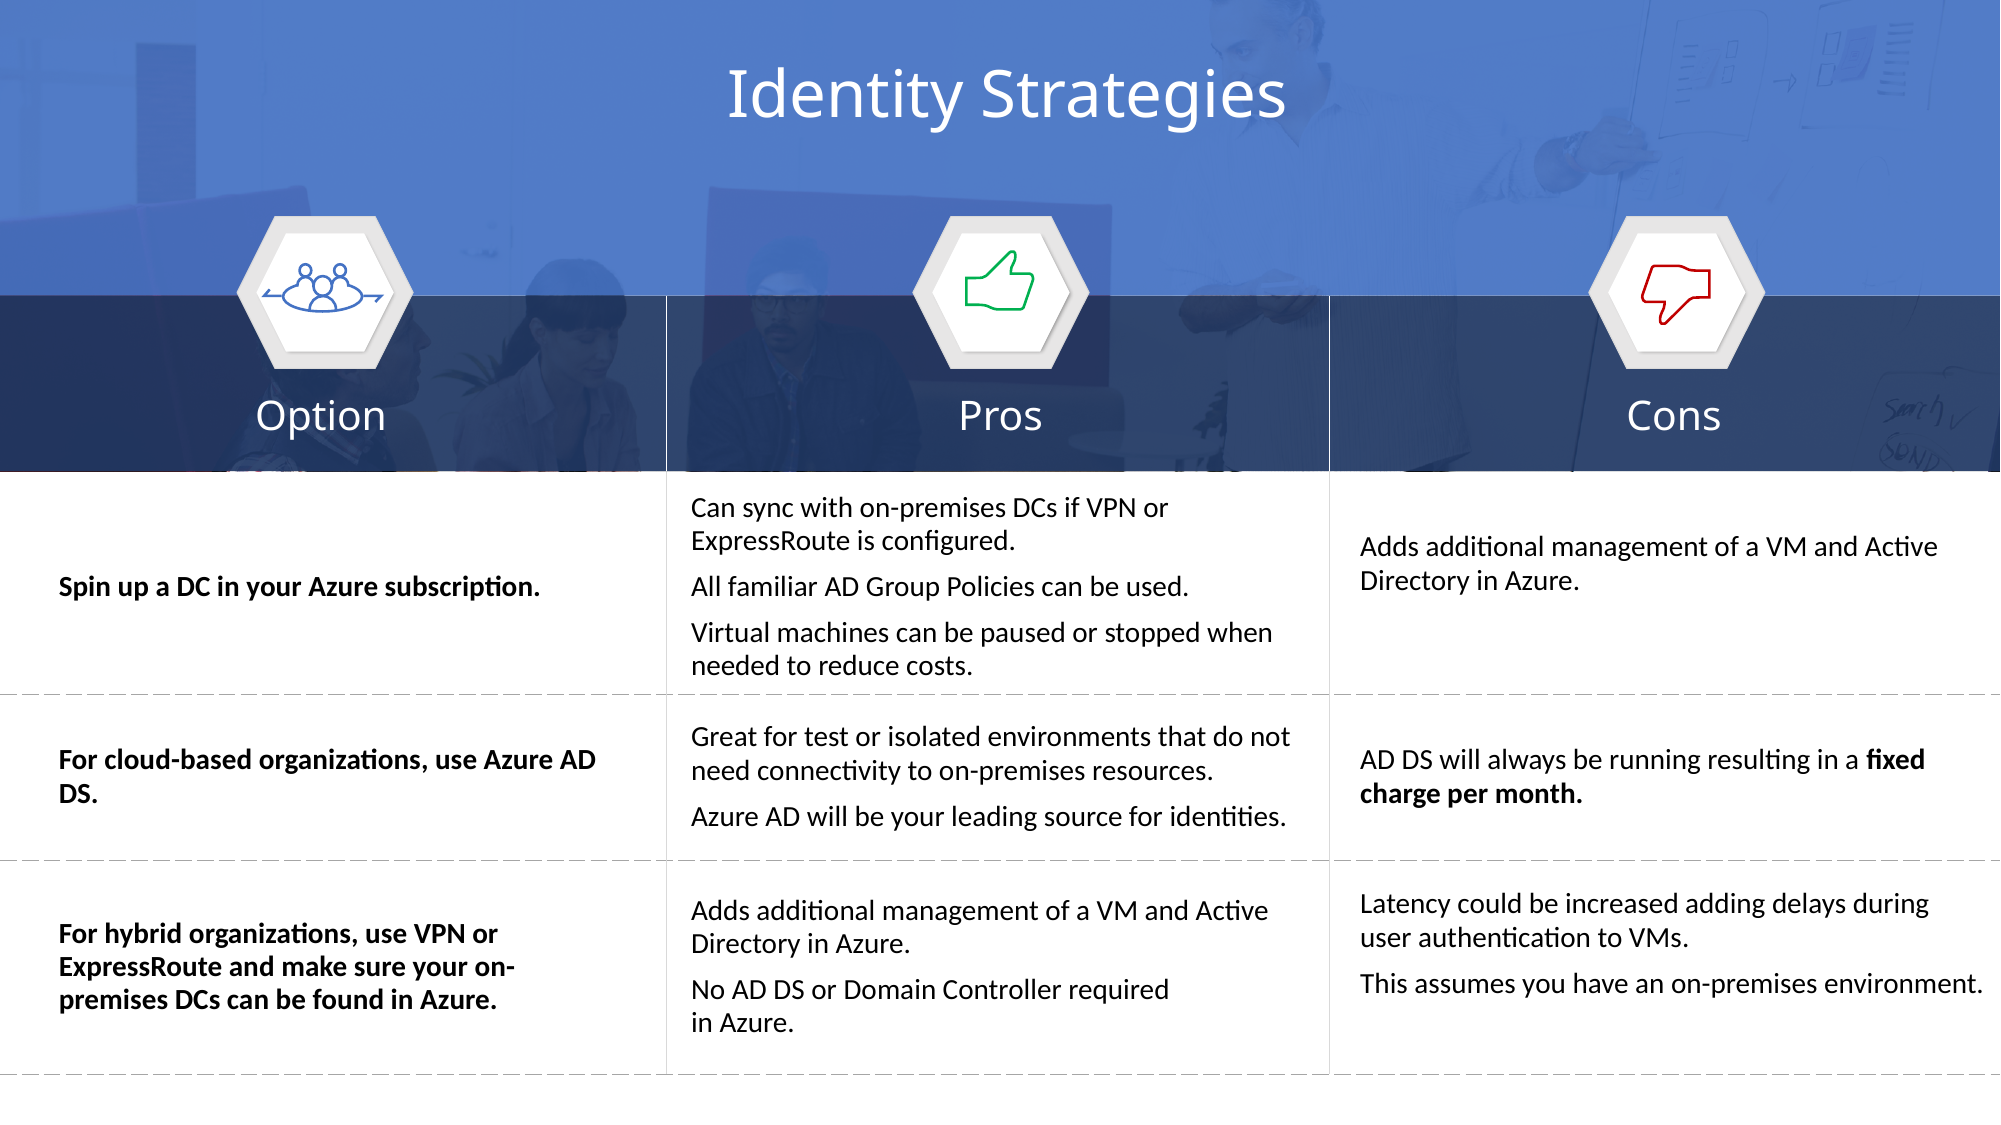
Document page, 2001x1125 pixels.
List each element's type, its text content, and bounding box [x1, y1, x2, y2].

picture [0, 0, 2000, 472]
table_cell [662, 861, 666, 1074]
table_cell For hybrid organizations, use VPN or ExpressRoute and make sure your on-premises DCs can be found in Azure. [0, 860, 662, 1074]
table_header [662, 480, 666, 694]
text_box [237, 216, 414, 369]
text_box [1588, 216, 1765, 369]
table_header Spin up a DC in your Azure subscription. [0, 480, 662, 694]
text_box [912, 216, 1090, 369]
table_cell For cloud-based organizations, use Azure AD DS. [0, 694, 662, 860]
table_header Adds additional management of a VM and Active Directory in Azure. [1331, 480, 2000, 694]
table_cell AD DS will always be running resulting in a fixed charge per month. [1331, 694, 2000, 860]
table_cell Latency could be increased adding delays during user authentication to VMs. This assumes you have an on-premises environment. [1331, 860, 2000, 1074]
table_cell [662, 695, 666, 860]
table_cell Adds additional management of a VM and Active Directory in Azure. No AD DS or Domain Controller required in Azure. [667, 860, 1329, 1074]
table_header Can sync with on-premises DCs if VPN or ExpressRoute is configured. All familiar AD Group Policies can be used. Virtual machines can be paused or stopped when needed to reduce costs. [667, 480, 1329, 694]
table_cell Great for test or isolated environments that do not need connectivity to on-premises resources. Azure AD will be your leading source for identities. [667, 694, 1329, 860]
